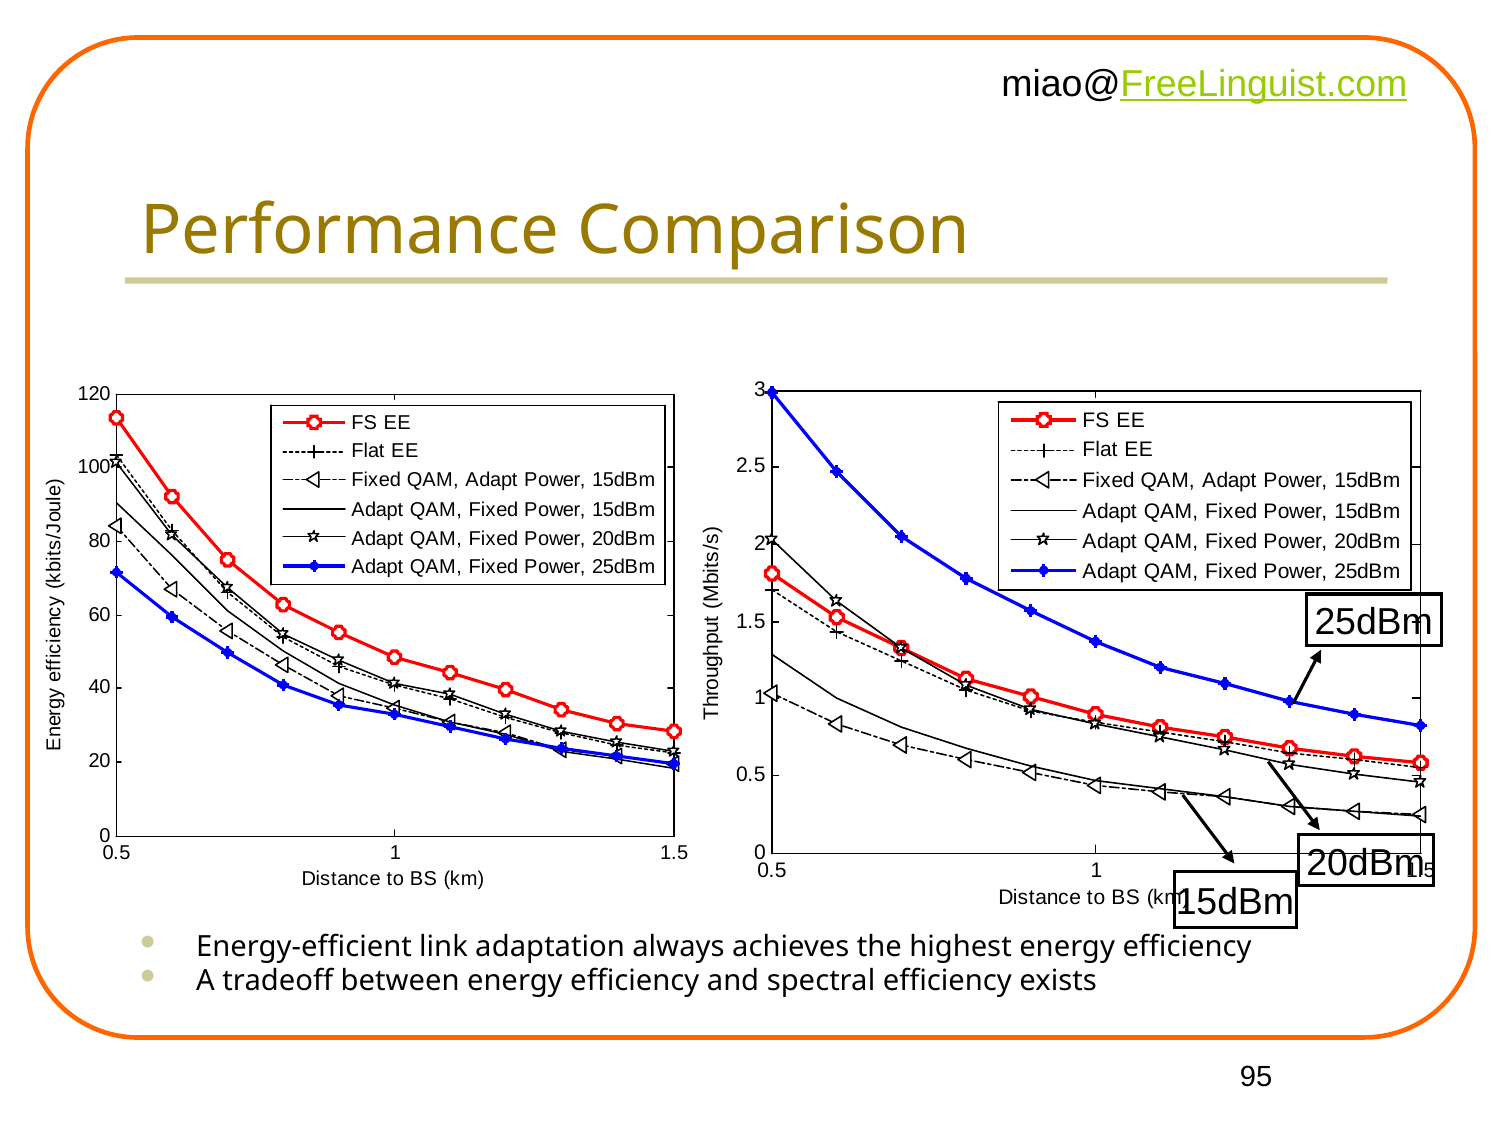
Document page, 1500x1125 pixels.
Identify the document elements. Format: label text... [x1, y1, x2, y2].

title Performance Comparison [125, 87, 1388, 275]
picture [23, 348, 1500, 916]
slide_number 95 [1124, 1049, 1388, 1125]
list Energy-efficient link adaptation always achieves the highest energy efficiency A tradeoff between energy efficiency and spectral efficiency exists [125, 926, 1426, 1005]
text_box 15dBm [1174, 923, 1297, 928]
